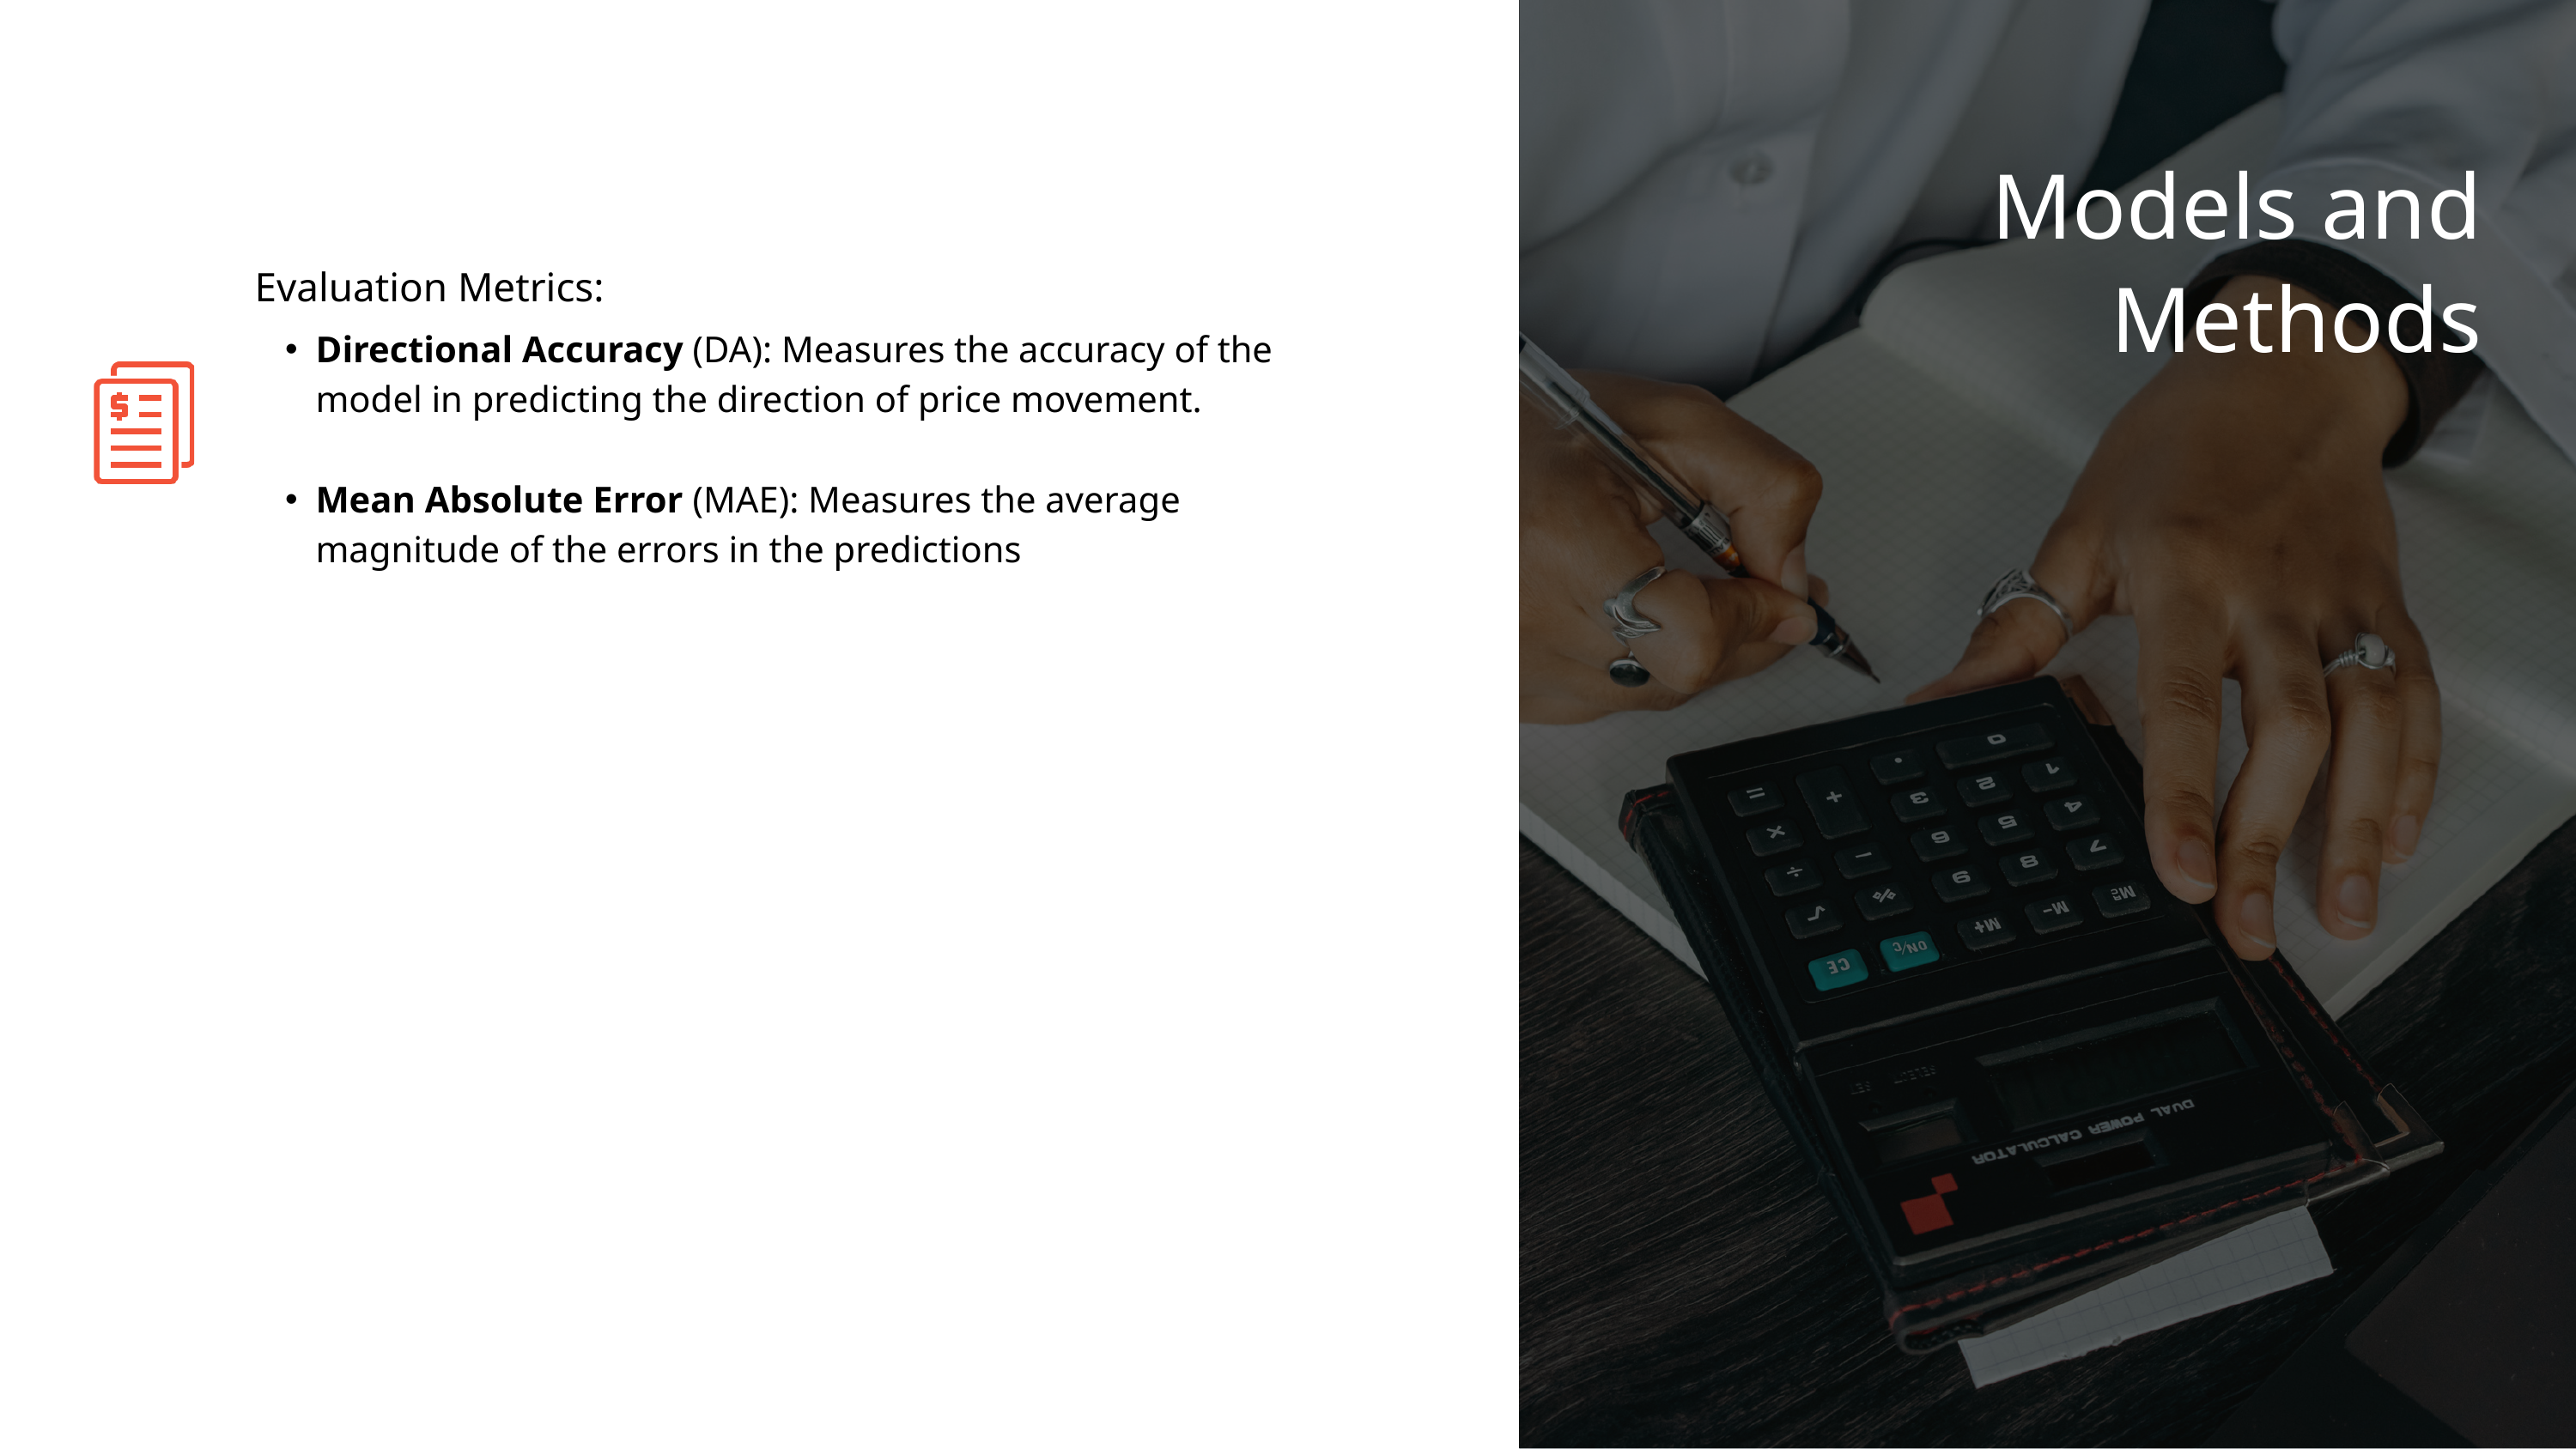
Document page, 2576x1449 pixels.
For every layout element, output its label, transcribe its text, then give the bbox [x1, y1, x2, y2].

text_box Evaluation Metrics: [254, 254, 803, 311]
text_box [1519, 0, 2576, 1449]
text_box [94, 361, 195, 485]
text_box Directional Accuracy (DA): Measures the accuracy of the model in predicting the direction of price movement. Mean Absolute Error (MAE): Measures the average magnitude of the errors in the predictions [254, 319, 1334, 621]
